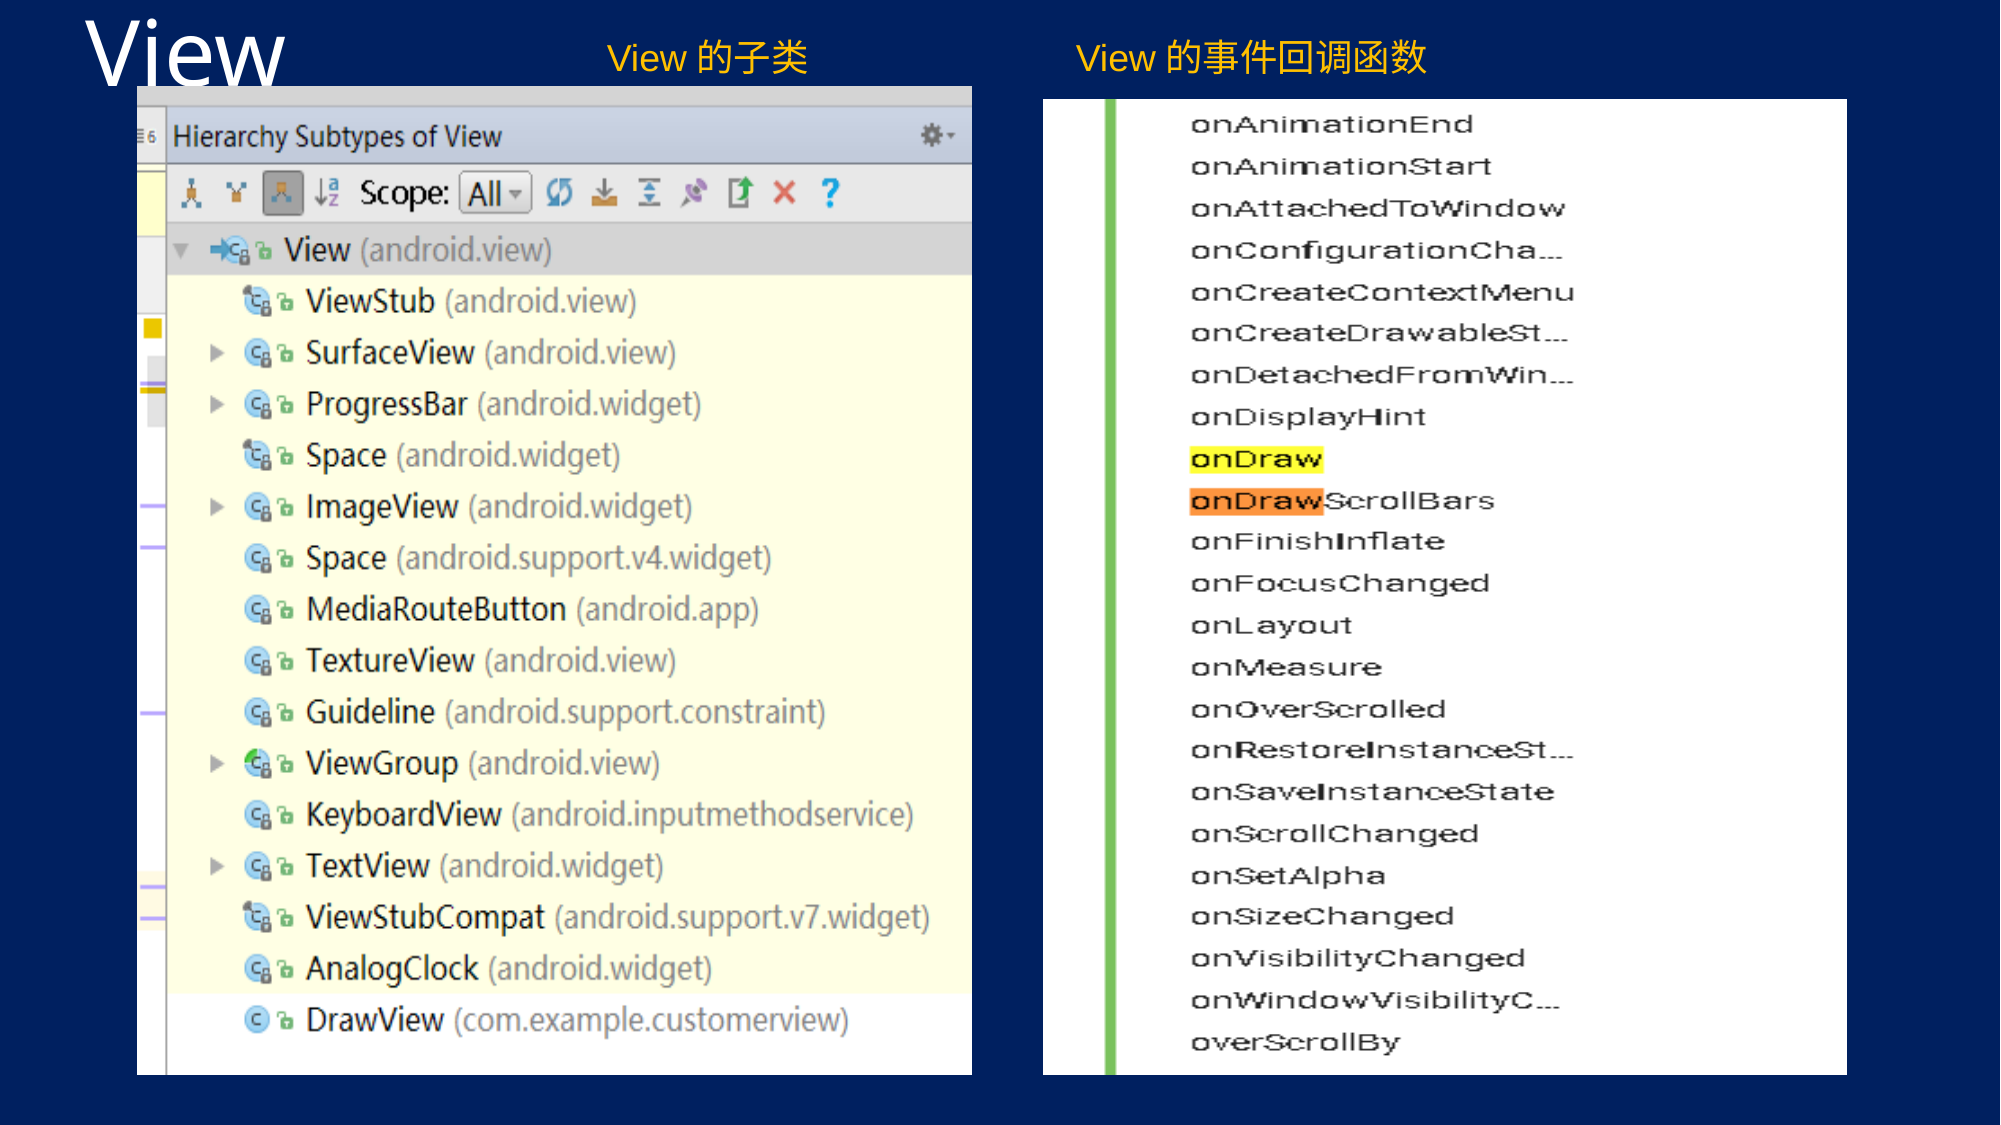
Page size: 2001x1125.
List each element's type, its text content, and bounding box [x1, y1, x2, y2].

text_box View的事件回调函数 [1061, 26, 1443, 86]
text_box View的子类 [592, 26, 824, 86]
picture [137, 86, 972, 1075]
picture [1043, 99, 1847, 1075]
title View [70, 0, 1797, 166]
